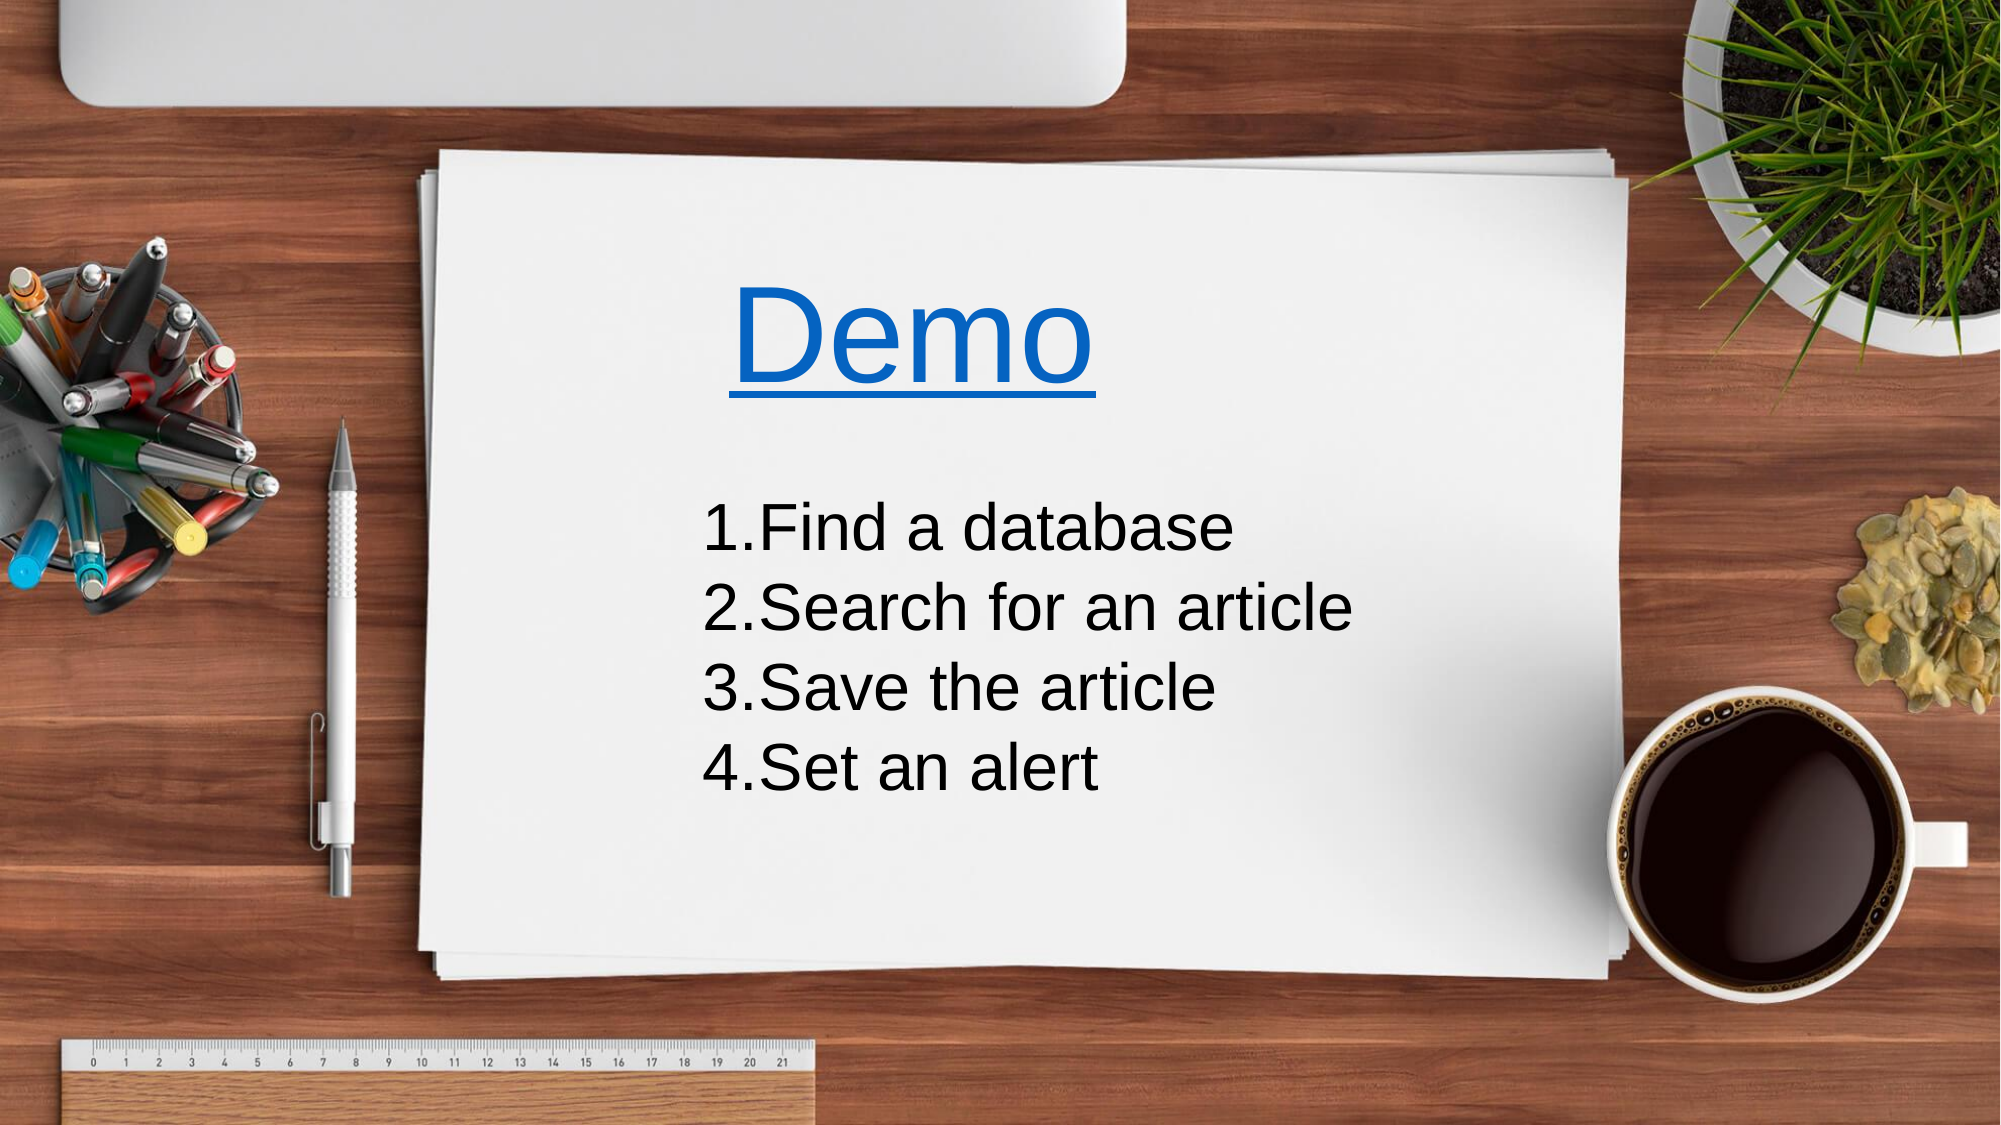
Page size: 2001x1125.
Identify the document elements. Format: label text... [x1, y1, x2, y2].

text_box Find a database Search for an article Save the article Set an alert [687, 476, 1600, 812]
text_box Demo [714, 237, 1362, 418]
picture [0, 0, 2001, 1125]
